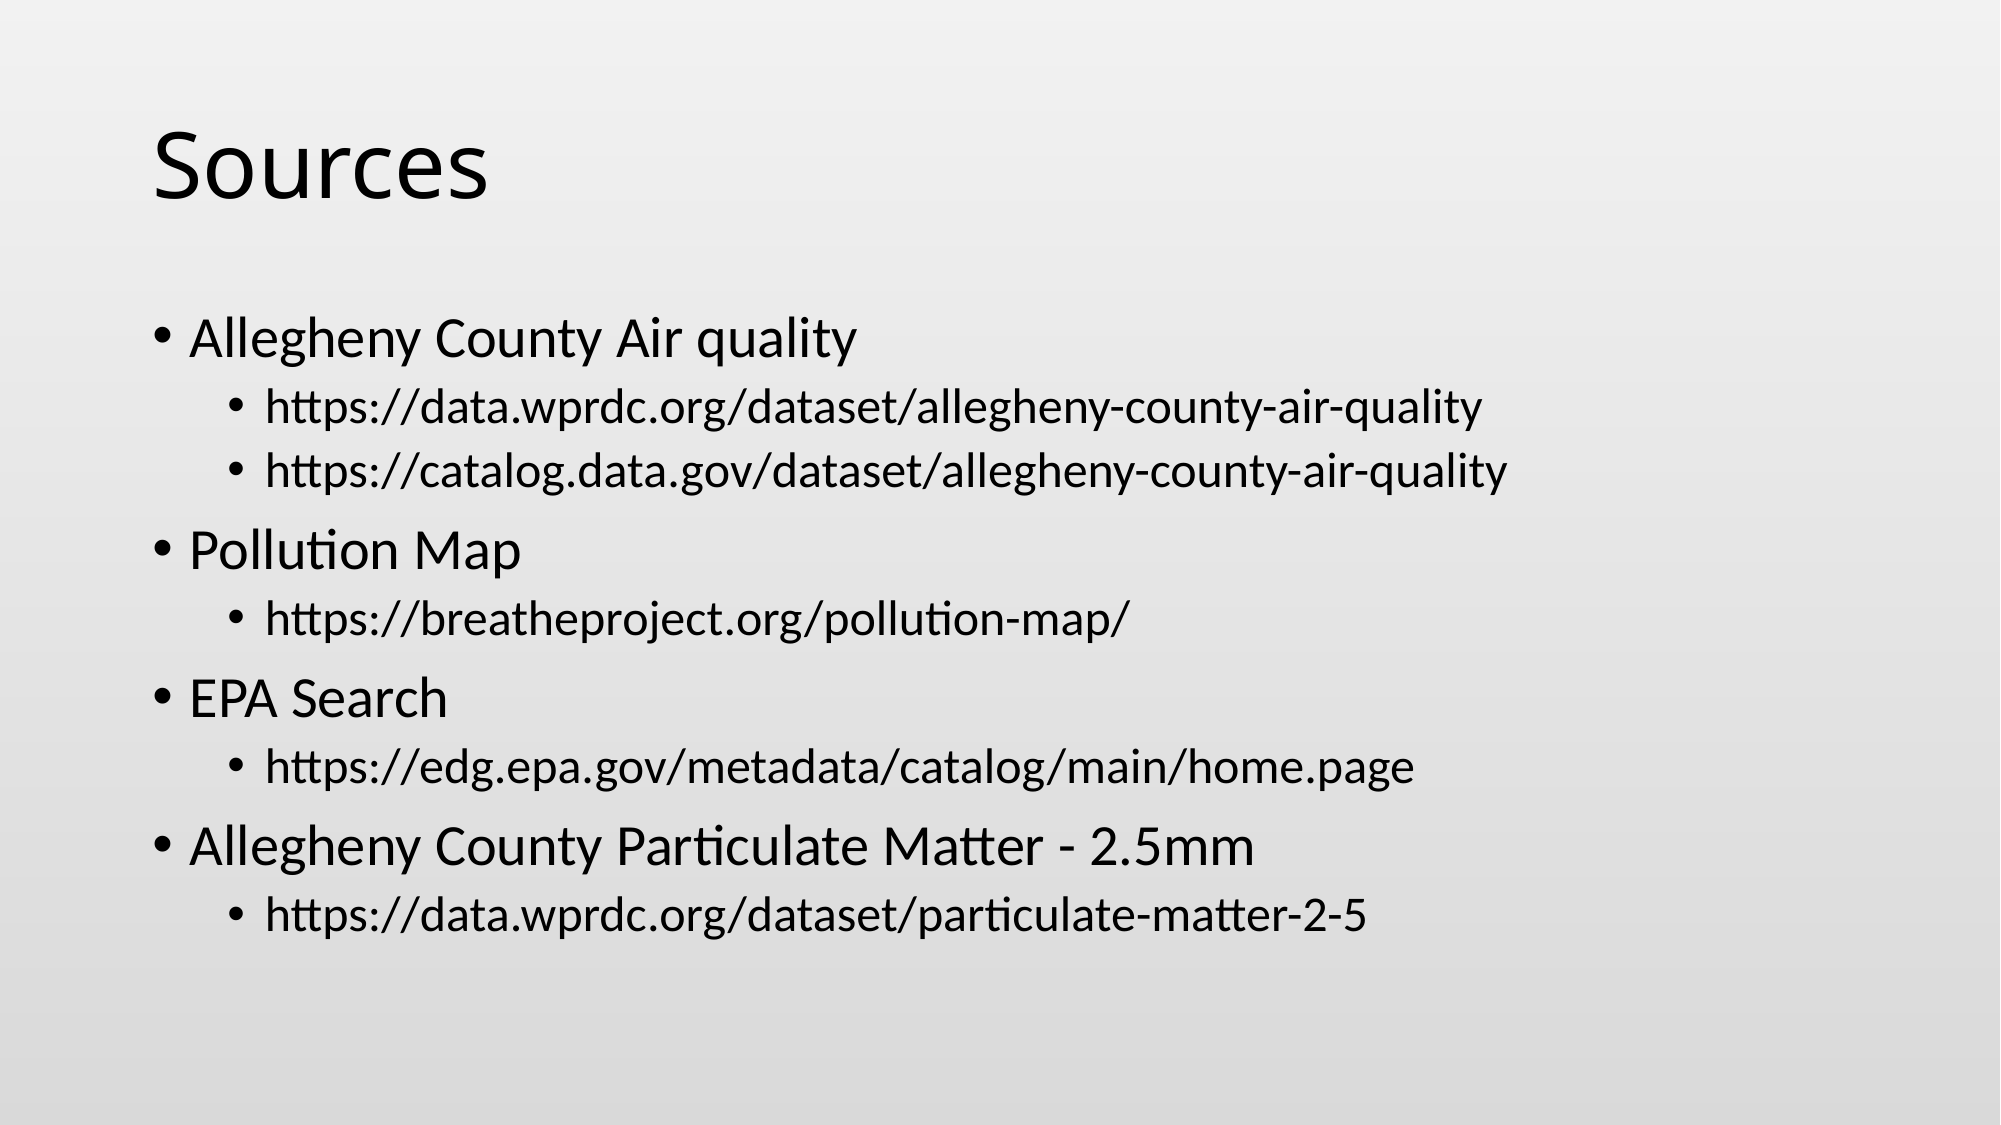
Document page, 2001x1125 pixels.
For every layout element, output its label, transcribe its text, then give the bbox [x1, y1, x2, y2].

title Sources [137, 59, 1863, 278]
list Allegheny County Air quality https://data.wprdc.org/dataset/allegheny-county-air-quality https://catalog.data.gov/dataset/allegheny-county-air-quality Pollution Map https://breatheproject.org/pollution-map/ EPA Search https://edg.epa.gov/metadata/catalog/main/home.page Allegheny County Particulate Matter - 2.5mm https://data.wprdc.org/dataset/particulate-matter-2-5 [137, 299, 1863, 1014]
